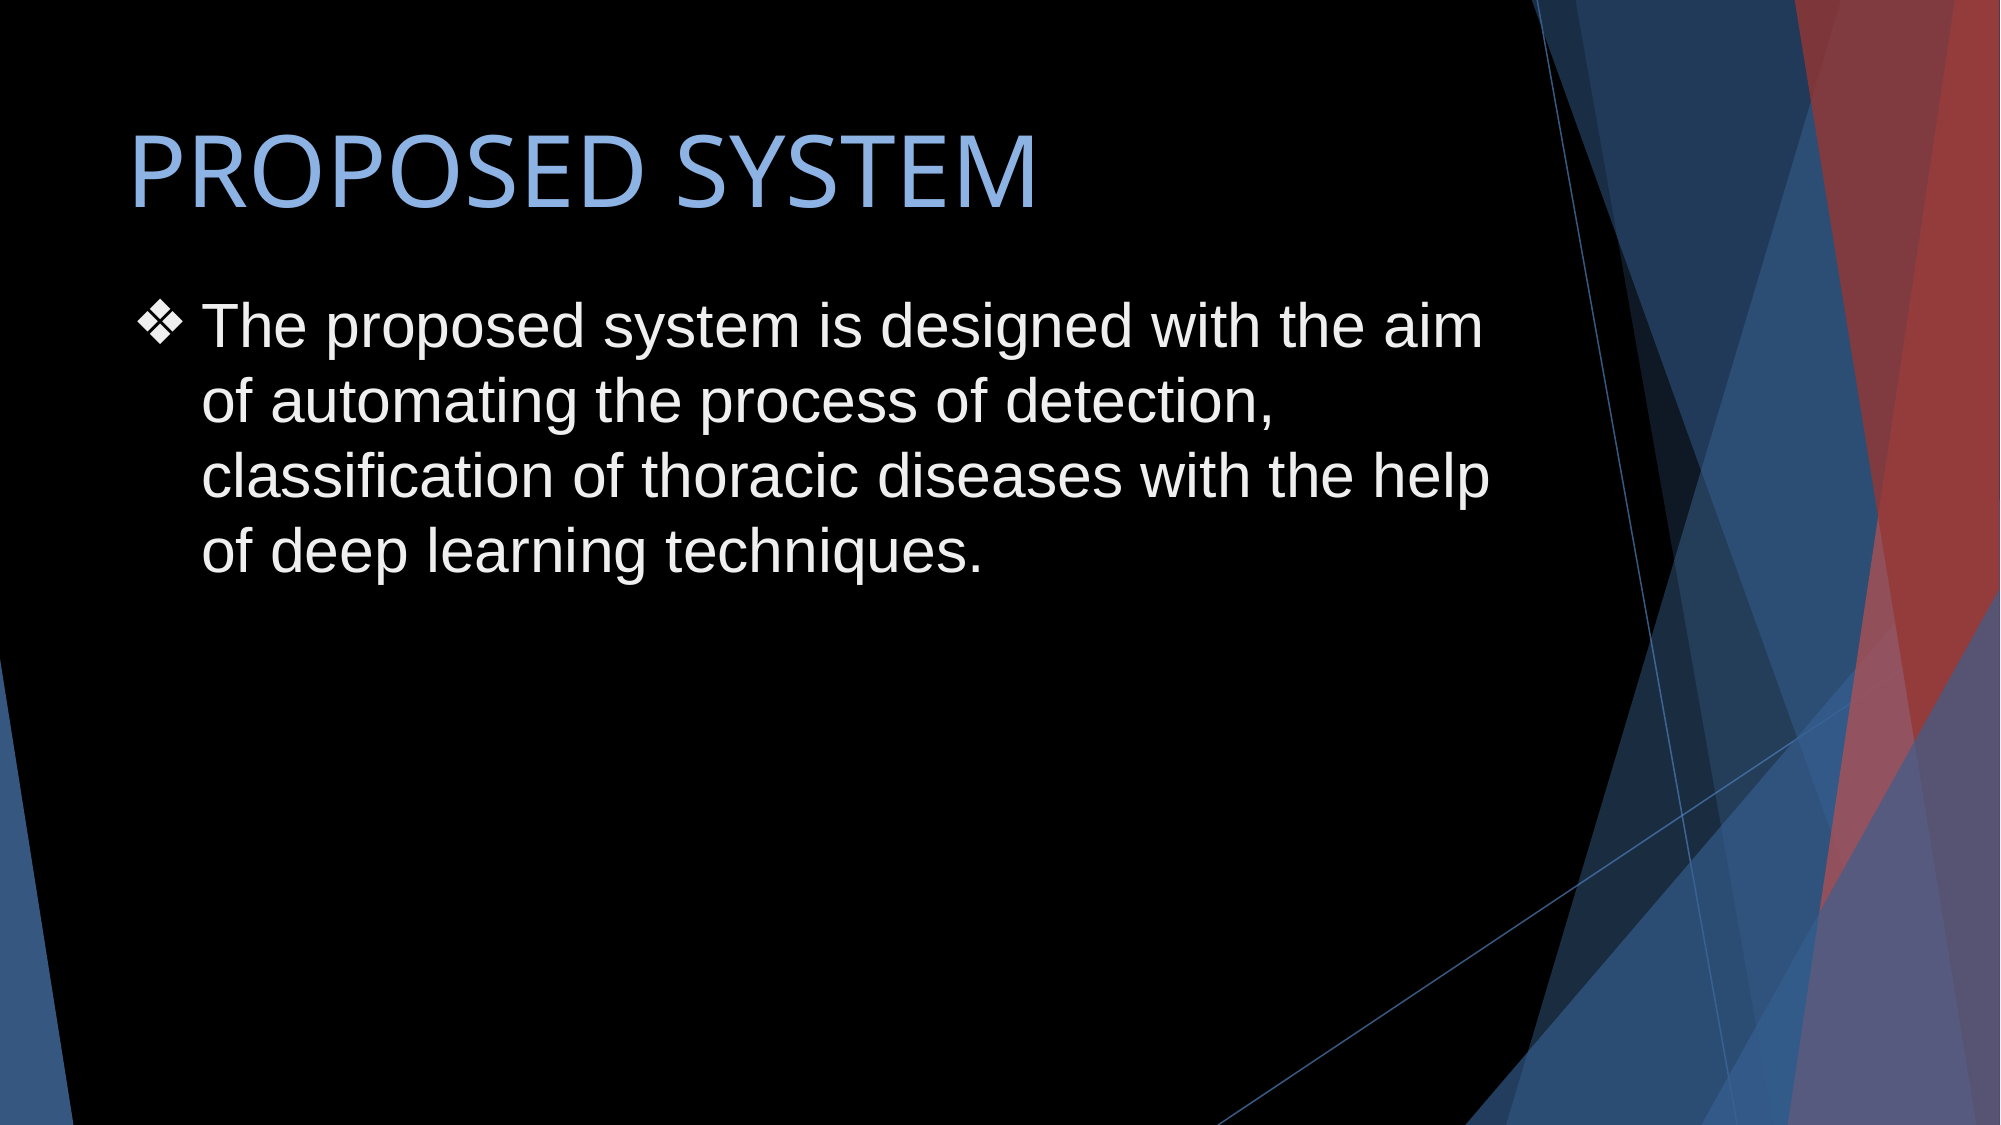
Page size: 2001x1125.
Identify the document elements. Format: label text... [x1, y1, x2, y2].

list The proposed system is designed with the aim of automating the process of detection, classification of thoracic diseases with the help of deep learning techniques. [111, 278, 1570, 1068]
title PROPOSED SYSTEM [111, 99, 1522, 278]
